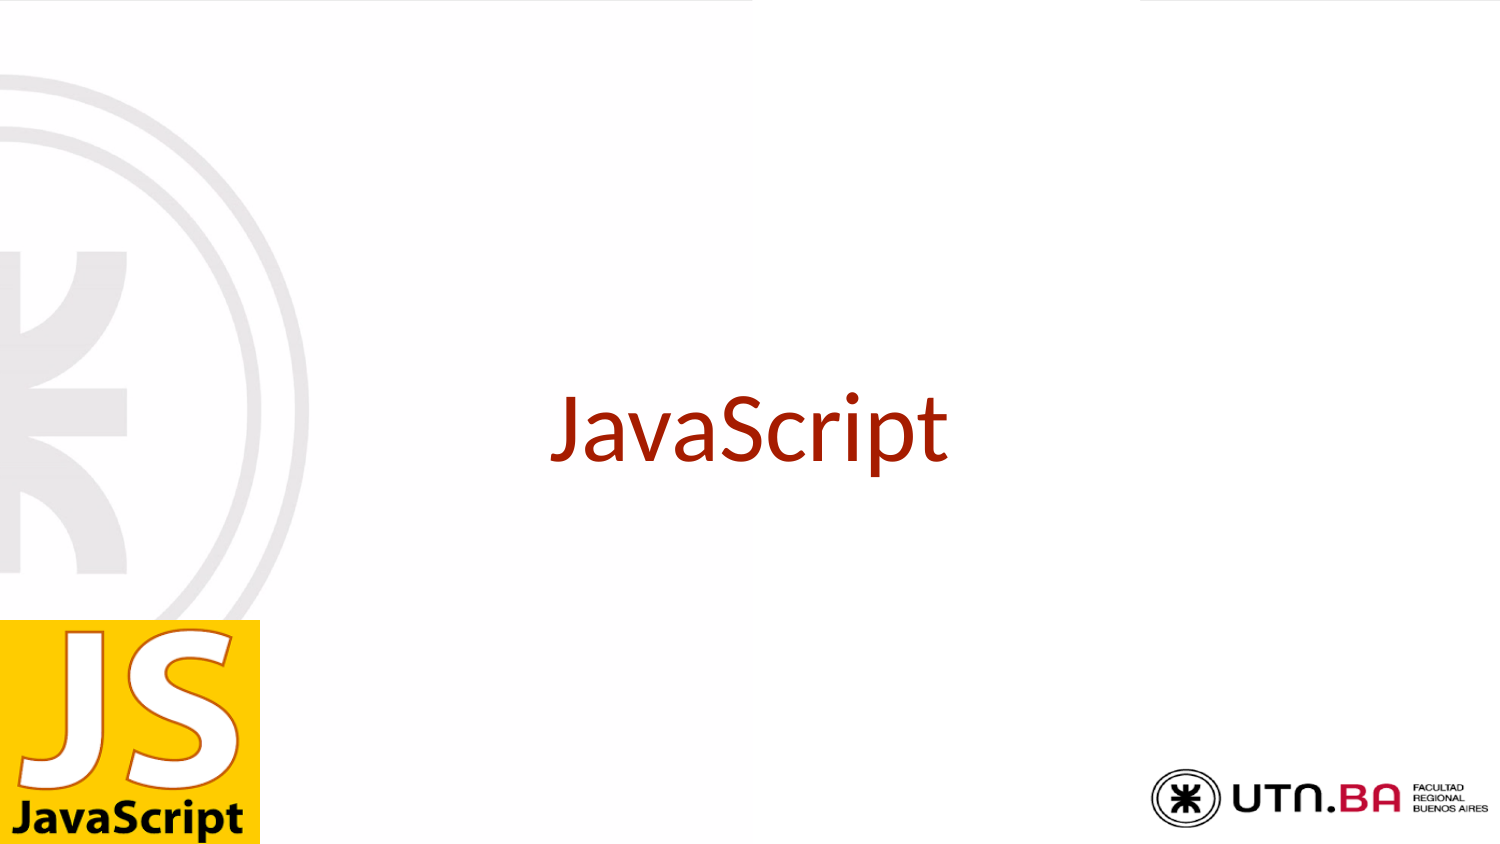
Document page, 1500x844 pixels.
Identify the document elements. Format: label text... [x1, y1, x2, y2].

picture [0, 0, 1500, 844]
title JavaScript [51, 352, 1449, 491]
